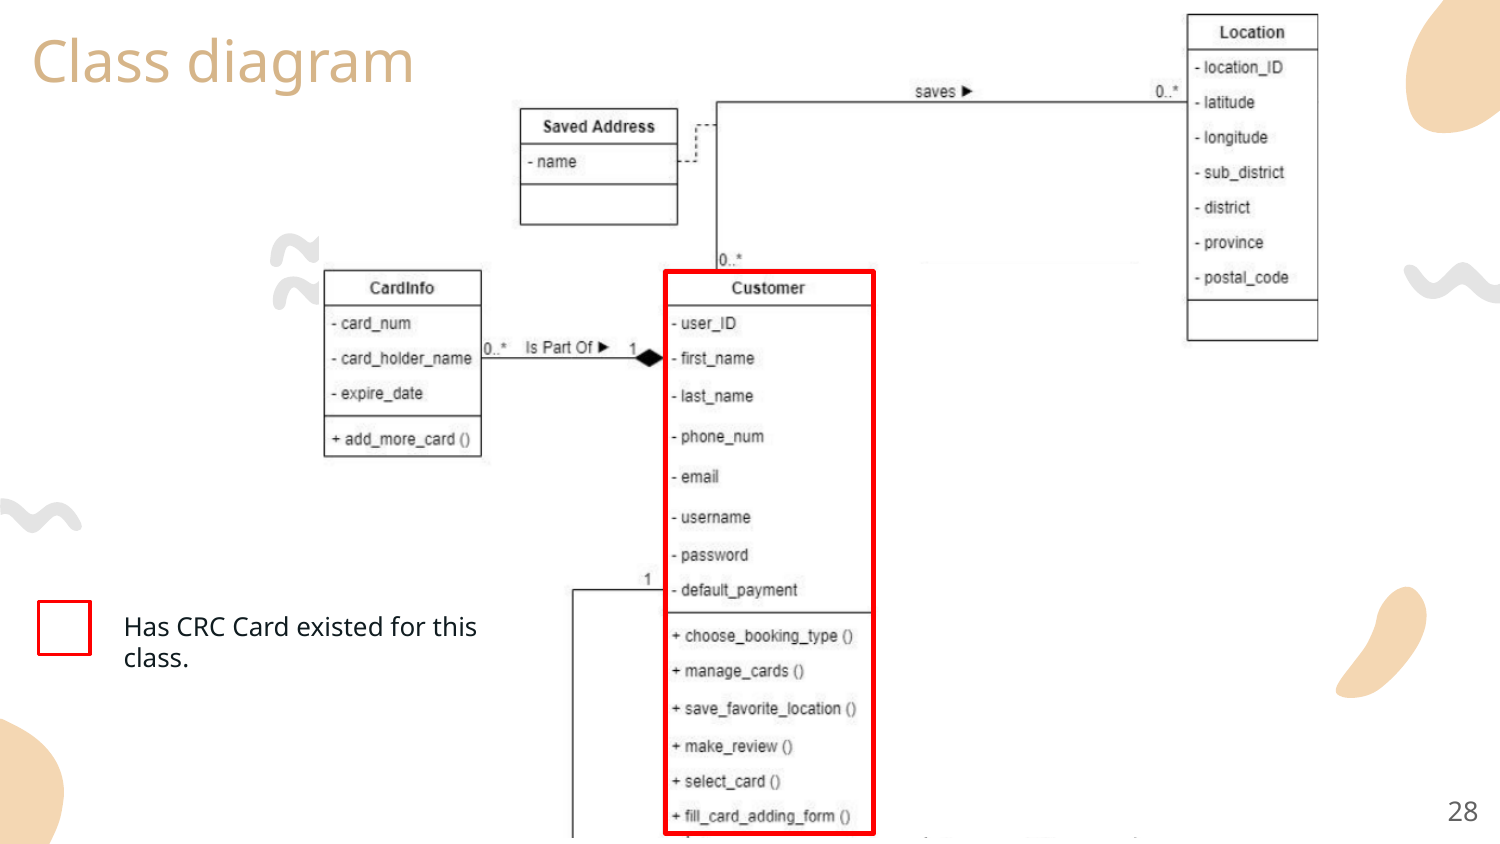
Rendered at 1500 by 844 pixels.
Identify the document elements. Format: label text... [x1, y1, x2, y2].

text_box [318, 9, 1327, 838]
slide_number ‹#› [1403, 779, 1494, 844]
title Class diagram [16, 18, 313, 100]
text_box [38, 601, 90, 655]
subtitle Has CRC Card existed for this class. [108, 595, 313, 660]
